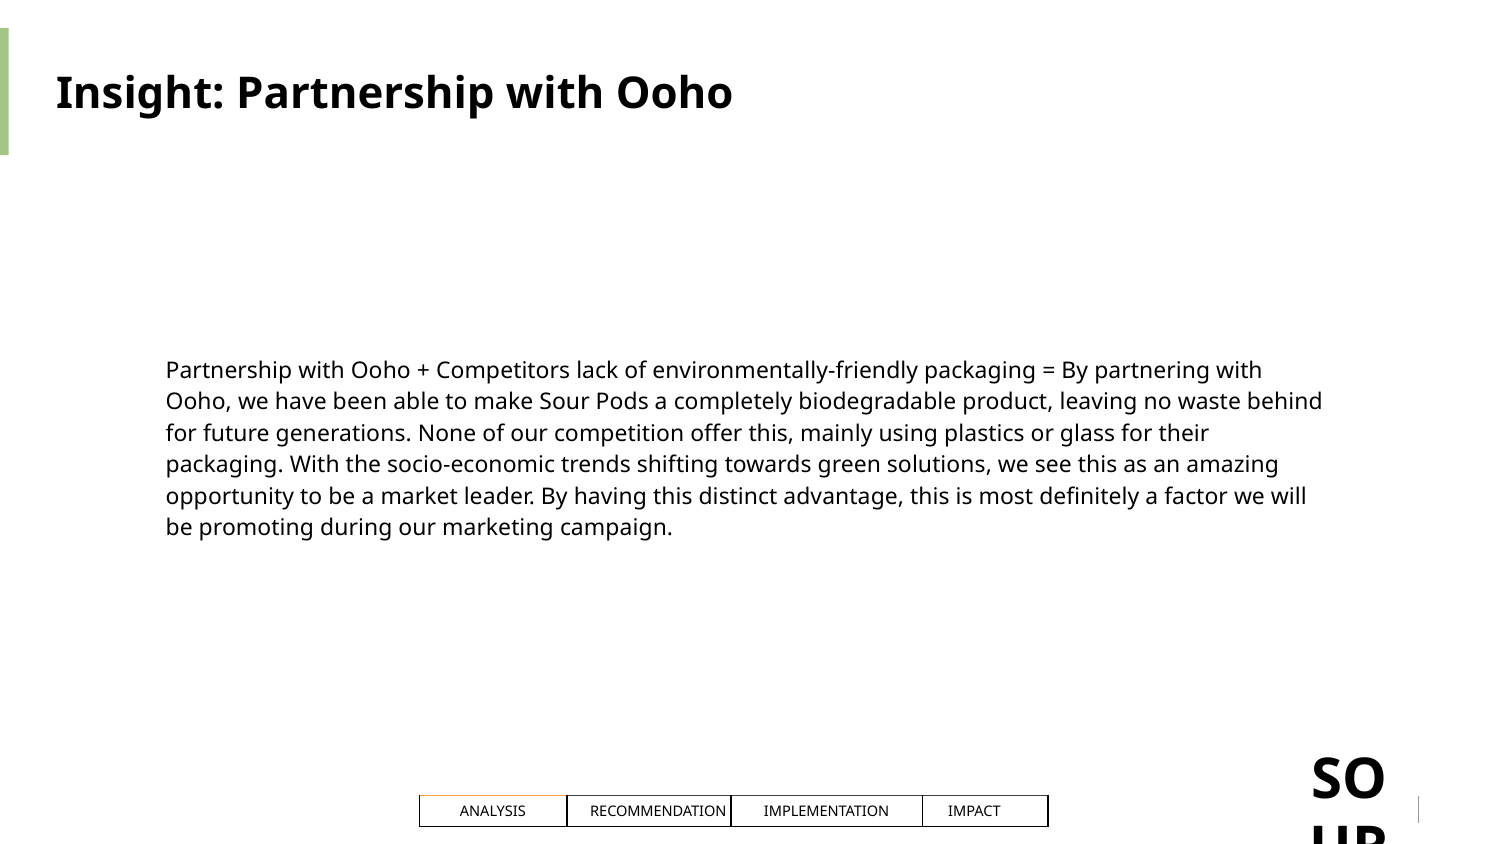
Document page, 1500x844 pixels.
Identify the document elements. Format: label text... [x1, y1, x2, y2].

text_box Partnership with Ooho + Competitors lack of environmentally-friendly packaging = By partnering with Ooho, we have been able to make Sour Pods a completely biodegradable product, leaving no waste behind for future generations. None of our competition offer this, mainly using plastics or glass for their packaging. With the socio-economic trends shifting towards green solutions, we see this as an amazing opportunity to be a market leader. By having this distinct advantage, this is most definitely a factor we will be promoting during our marketing campaign. [150, 336, 1350, 556]
title Insight: Partnership with Ooho [41, 29, 1439, 133]
